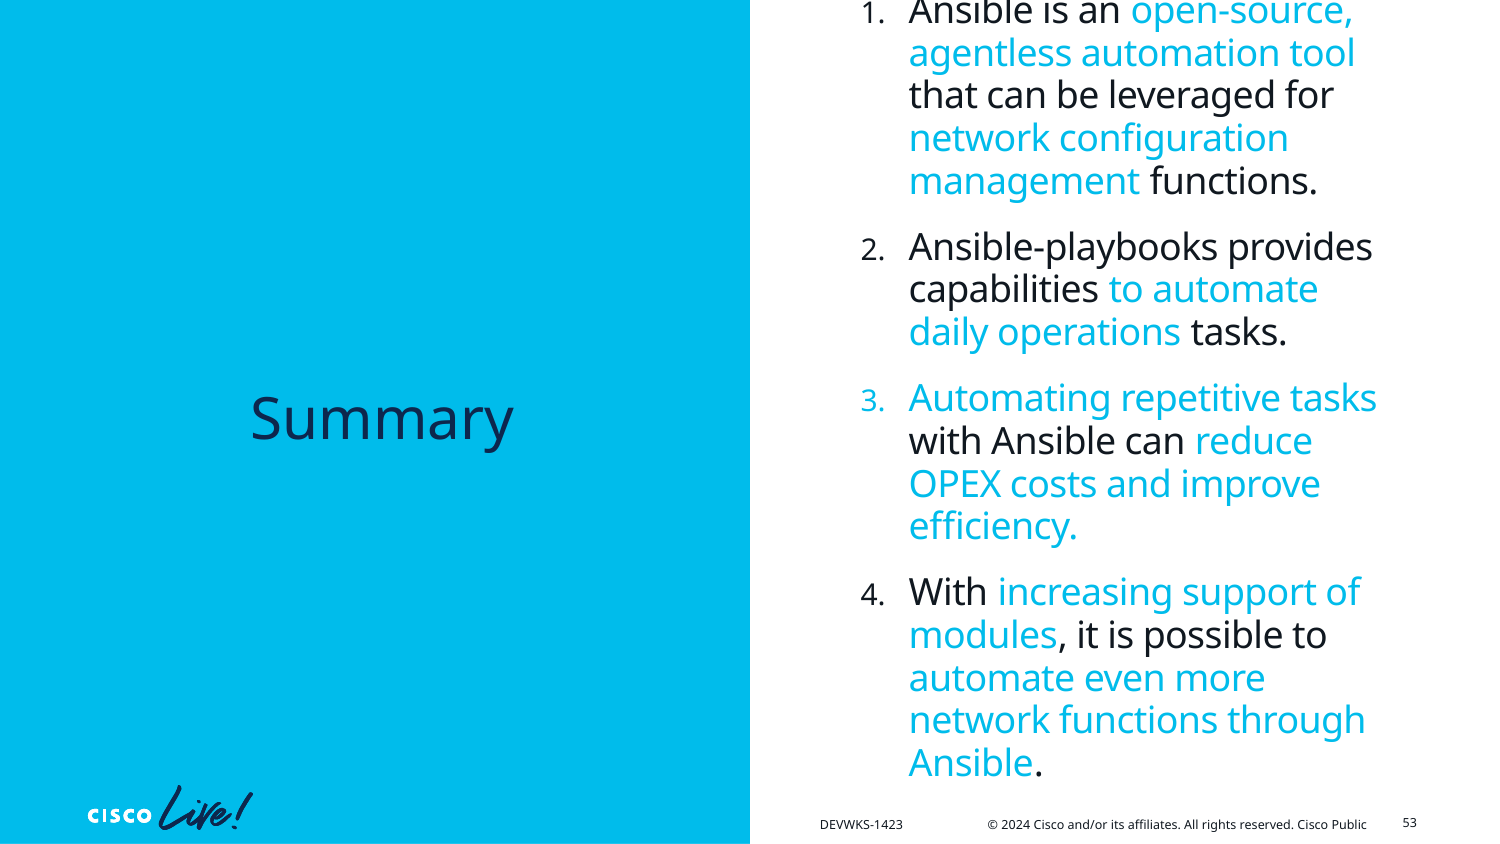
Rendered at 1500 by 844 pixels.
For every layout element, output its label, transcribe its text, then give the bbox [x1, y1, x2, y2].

slide_number 53 [1373, 800, 1432, 844]
title Summary [68, 271, 697, 572]
list Ansible is an open-source, agentless automation tool that can be leveraged for network configuration management functions. Ansible-playbooks provides capabilities to automate daily operations tasks. Automating repetitive tasks with Ansible can reduce OPEX costs and improve efficiency. With increasing support of modules, it is possible to automate even more network functions through Ansible. [836, 87, 1419, 754]
footer DEVWKS-1423 [809, 811, 960, 838]
